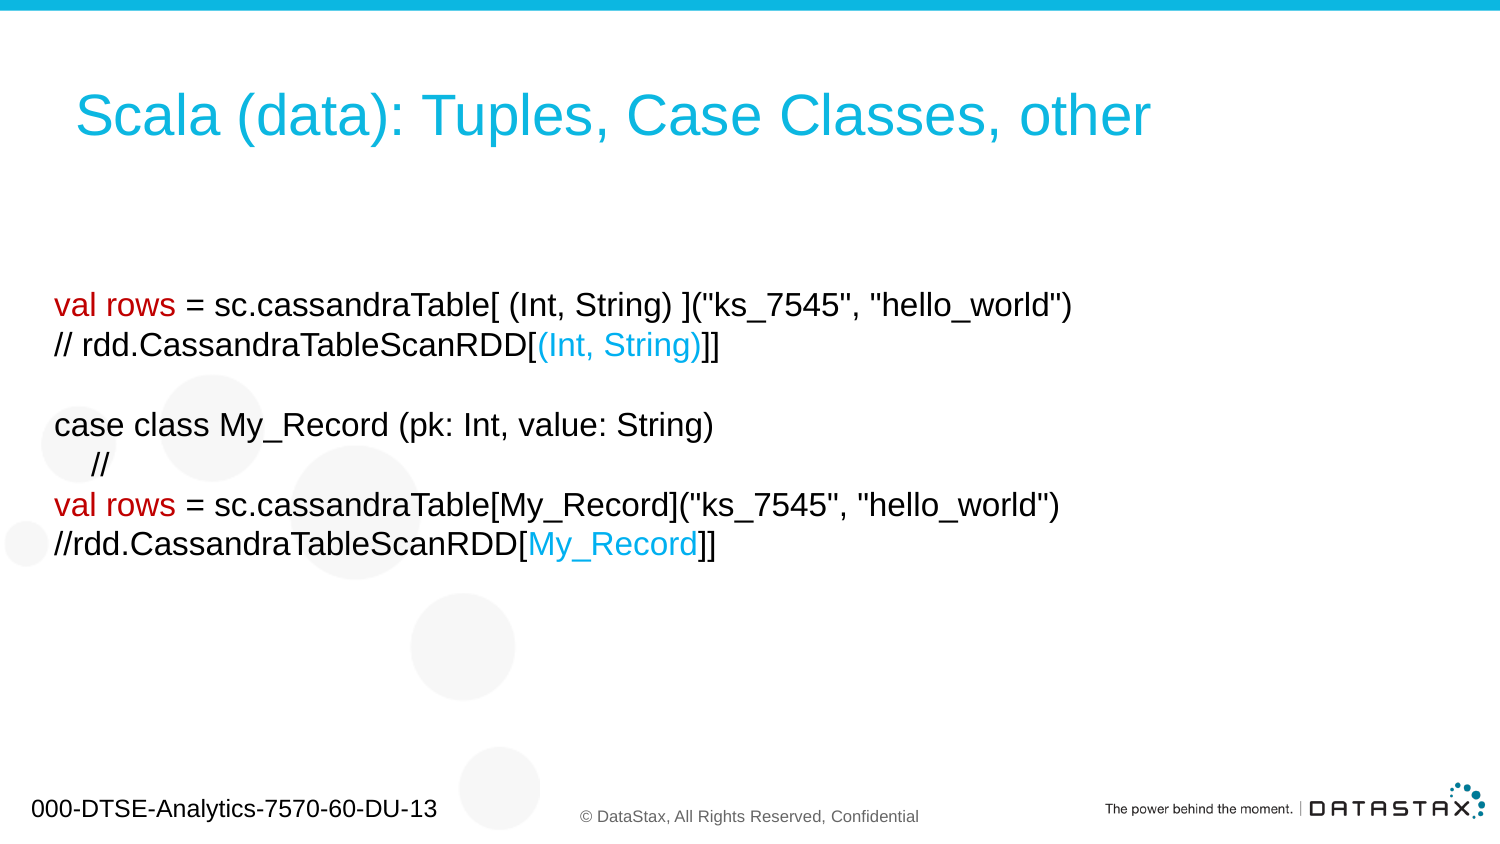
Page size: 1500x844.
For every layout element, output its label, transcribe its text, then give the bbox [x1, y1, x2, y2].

text_box val rows = sc.cassandraTable[ (Int, String) ]("ks_7545", "hello_world") // rdd.CassandraTableScanRDD[(Int, String)]] case class My_Record (pk: Int, value: String) // val rows = sc.cassandraTable[My_Record]("ks_7545", "hello_world") //rdd.CassandraTableScanRDD[My_Record]] [39, 275, 1401, 570]
picture [1090, 767, 1500, 834]
slide_number 000-DTSE-Analytics-7570-60-DU-13 [16, 785, 720, 831]
title Scala (data): Tuples, Case Classes, other [75, 73, 1425, 164]
